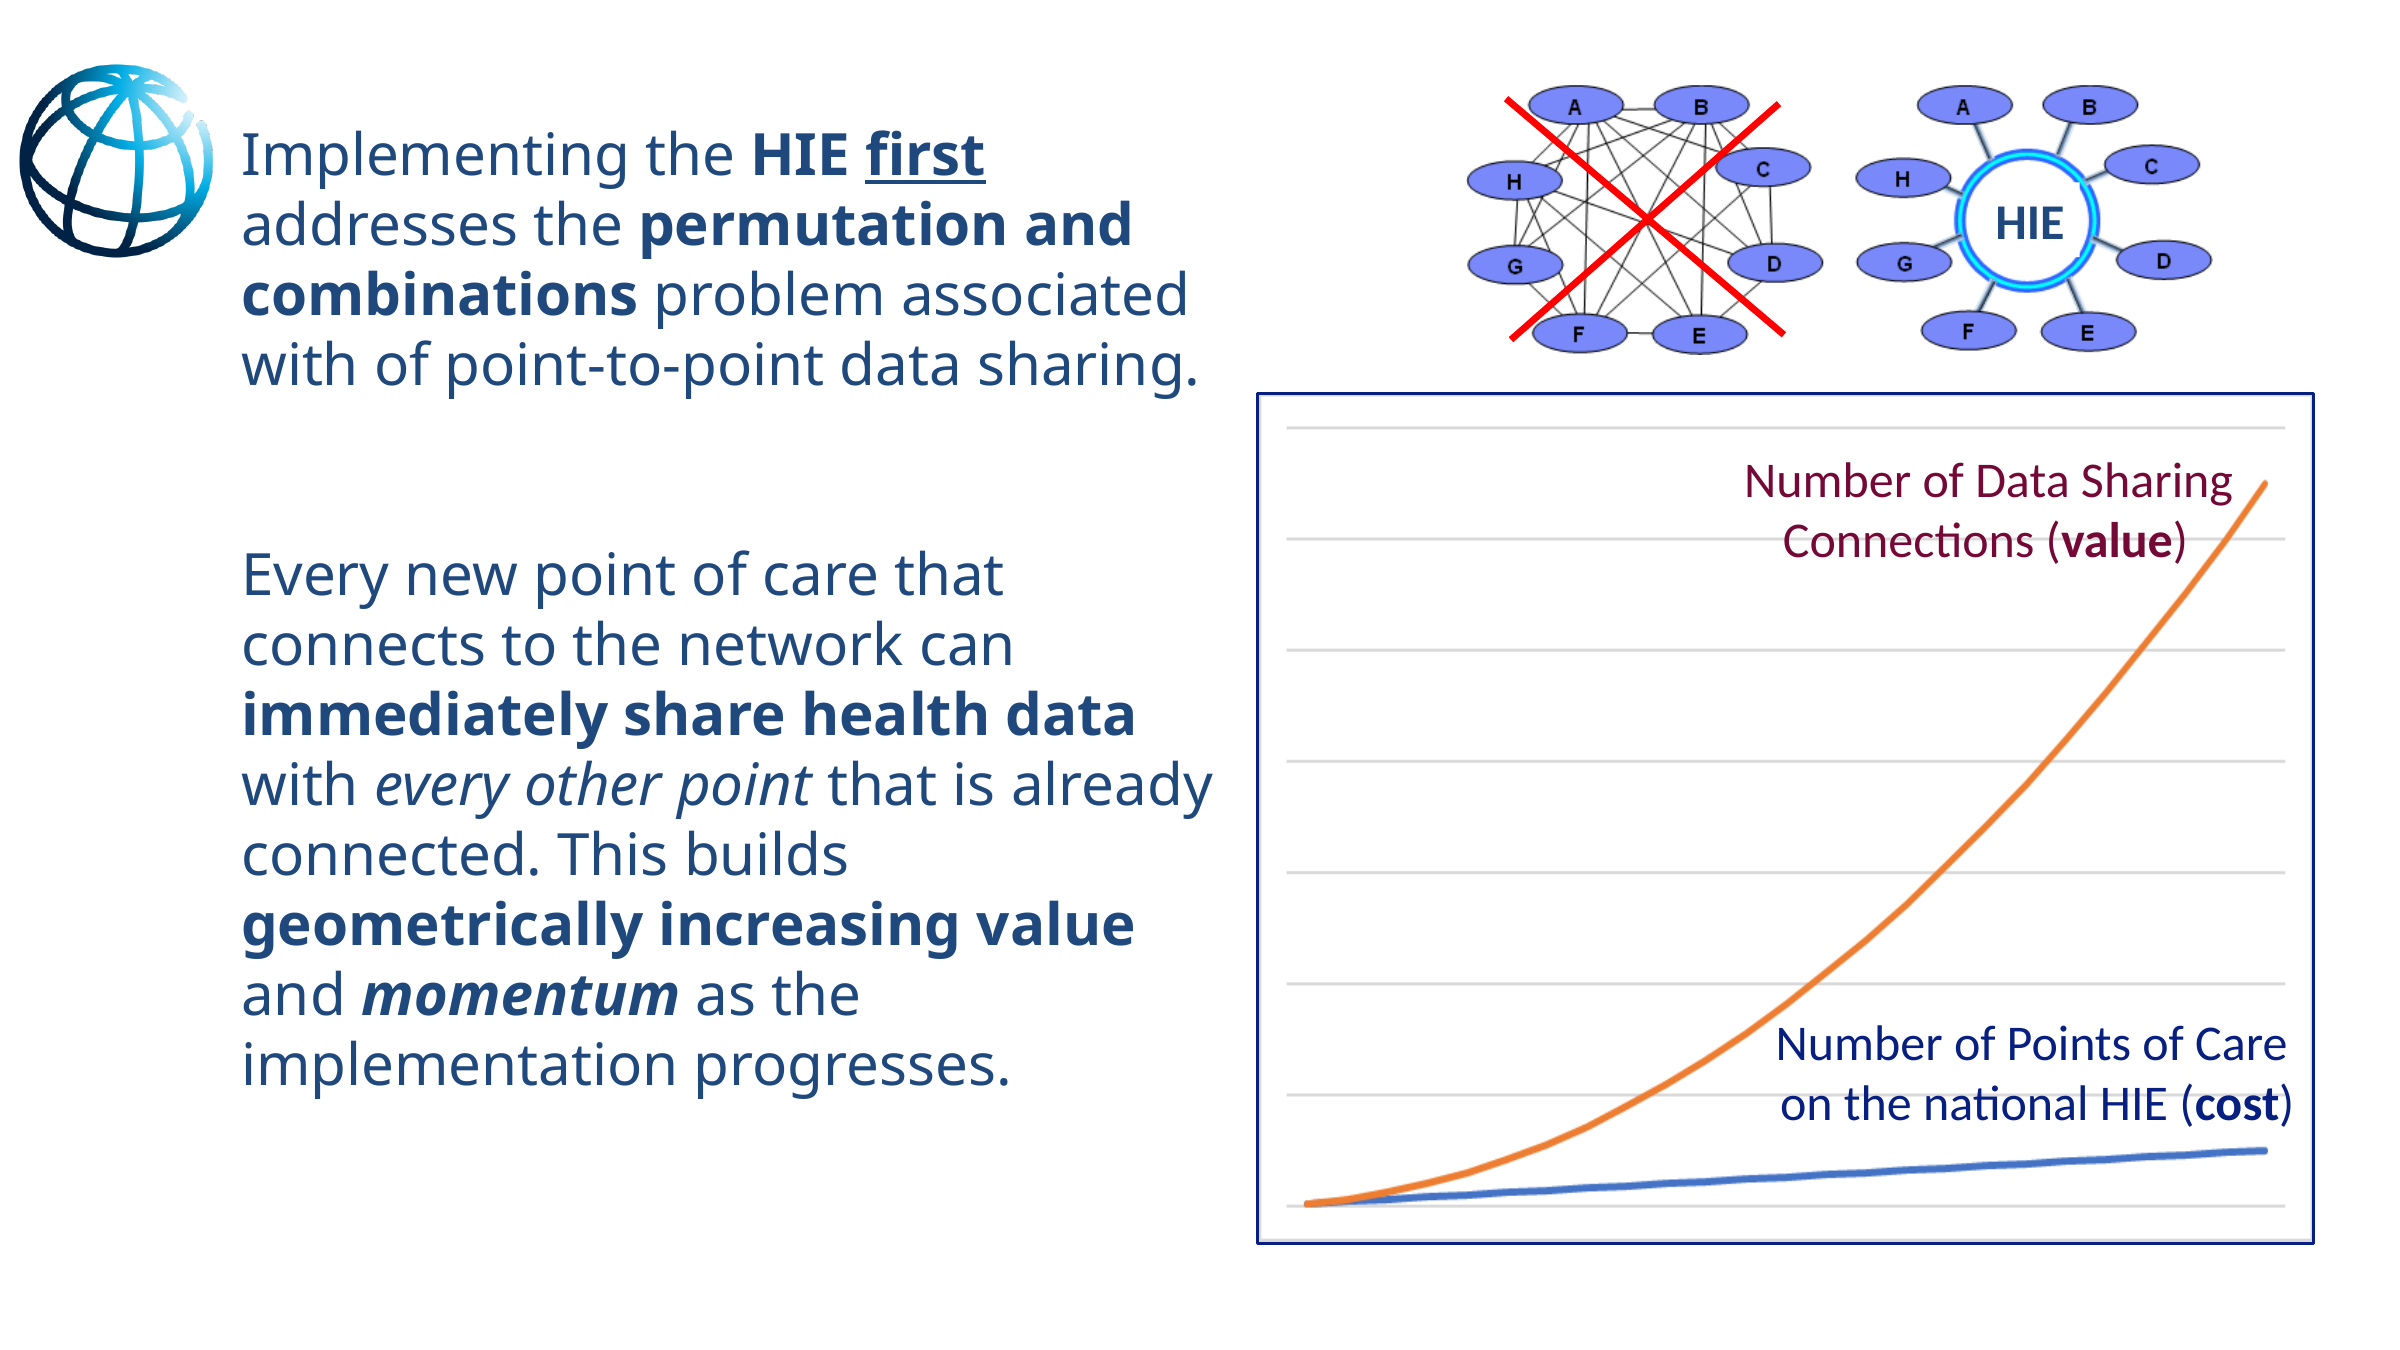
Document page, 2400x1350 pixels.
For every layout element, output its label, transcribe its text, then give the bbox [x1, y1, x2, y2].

picture [16, 62, 228, 259]
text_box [1510, 103, 1780, 340]
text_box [1258, 394, 2317, 1243]
text_box Implementing the HIE first addresses the permutation and combinations problem associated with of point-to-point data sharing. Every new point of care that connects to the network can immediately share health data with every other point that is already connected. This builds geometrically increasing value and momentum as the implementation progresses. [226, 109, 1255, 1105]
picture [1466, 84, 2213, 355]
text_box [1505, 98, 1785, 335]
